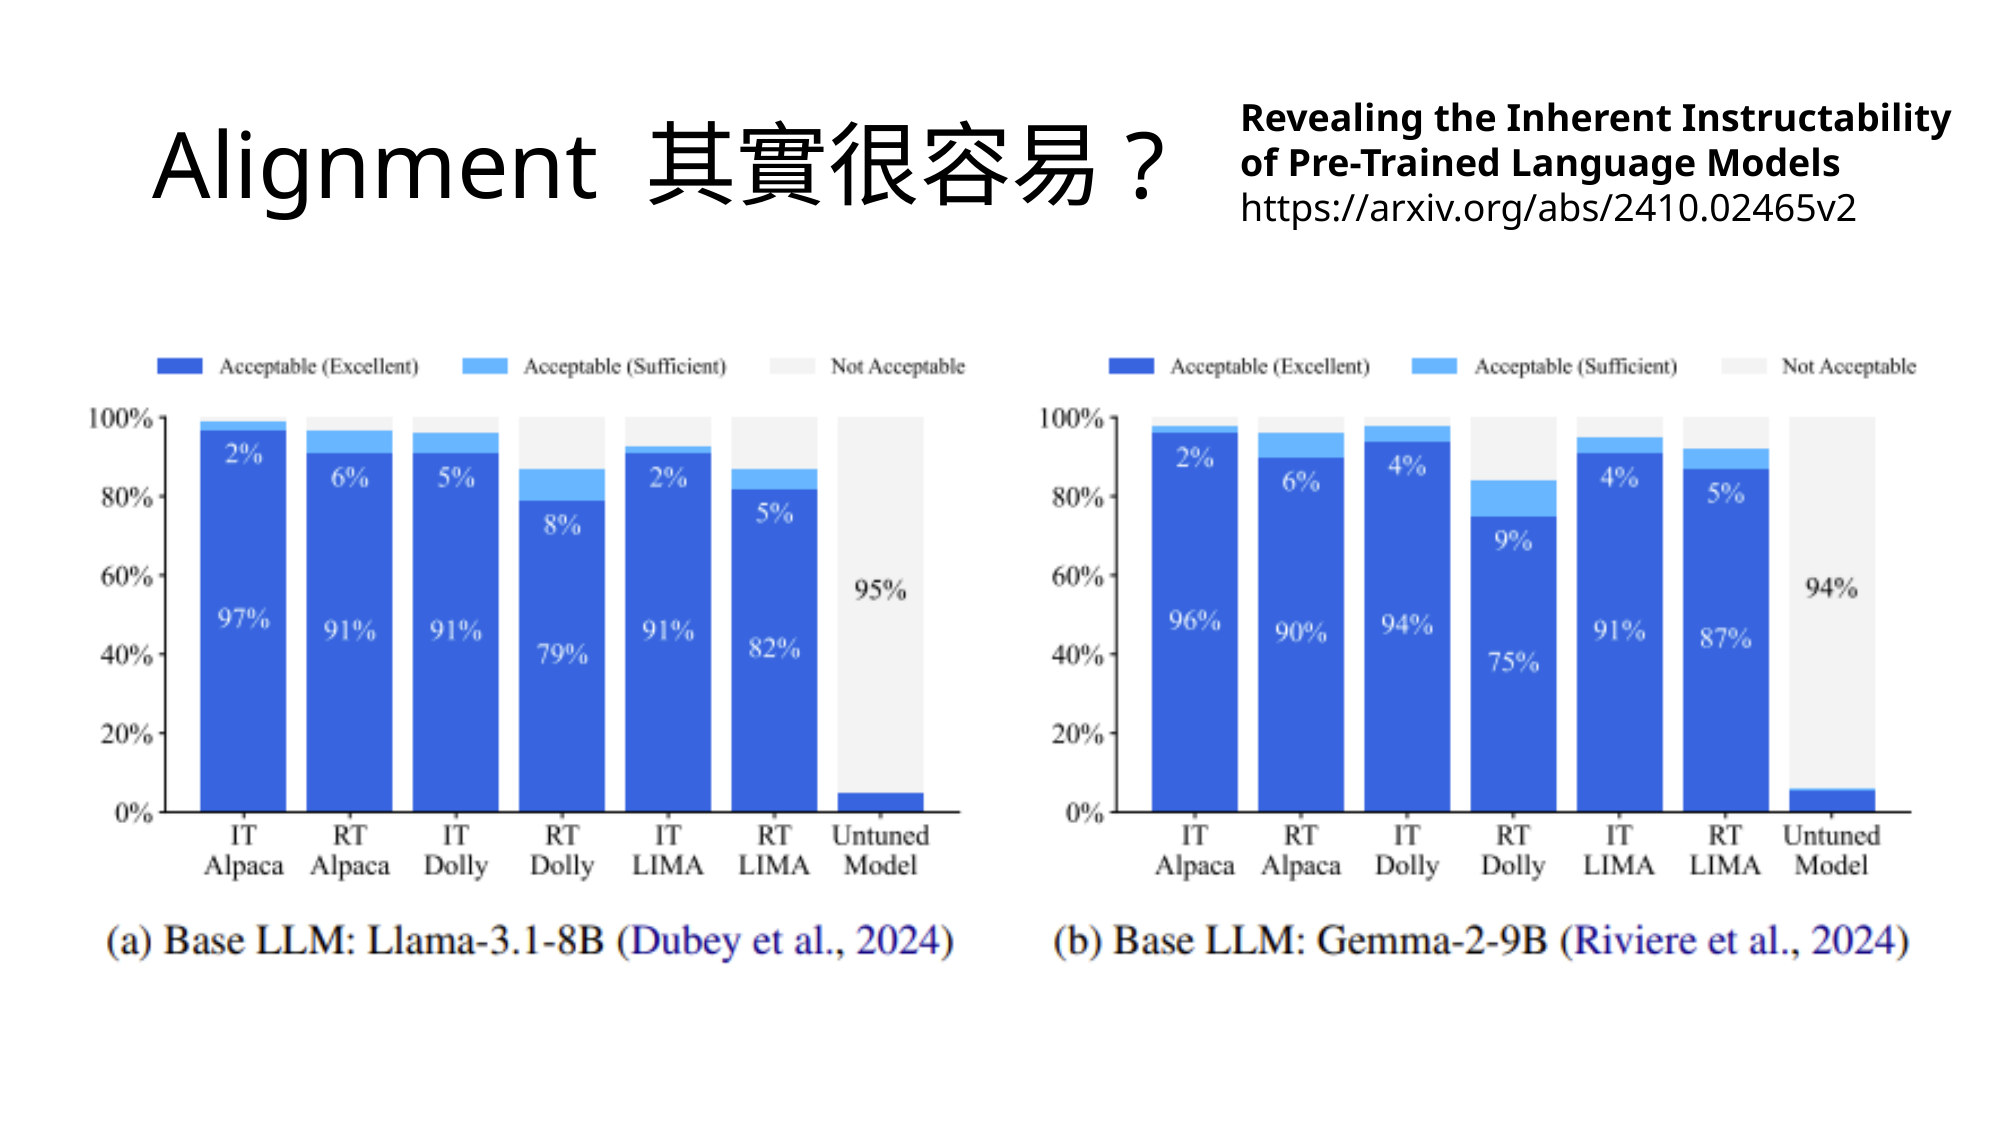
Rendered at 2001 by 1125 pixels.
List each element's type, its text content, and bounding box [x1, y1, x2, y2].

picture [53, 336, 1947, 977]
text_box Revealing the Inherent Instructability of Pre-Trained Language Models https://arxiv.org/abs/2410.02465v2 [1225, 86, 2000, 237]
title Alignment 其實很容易? [137, 59, 1863, 278]
